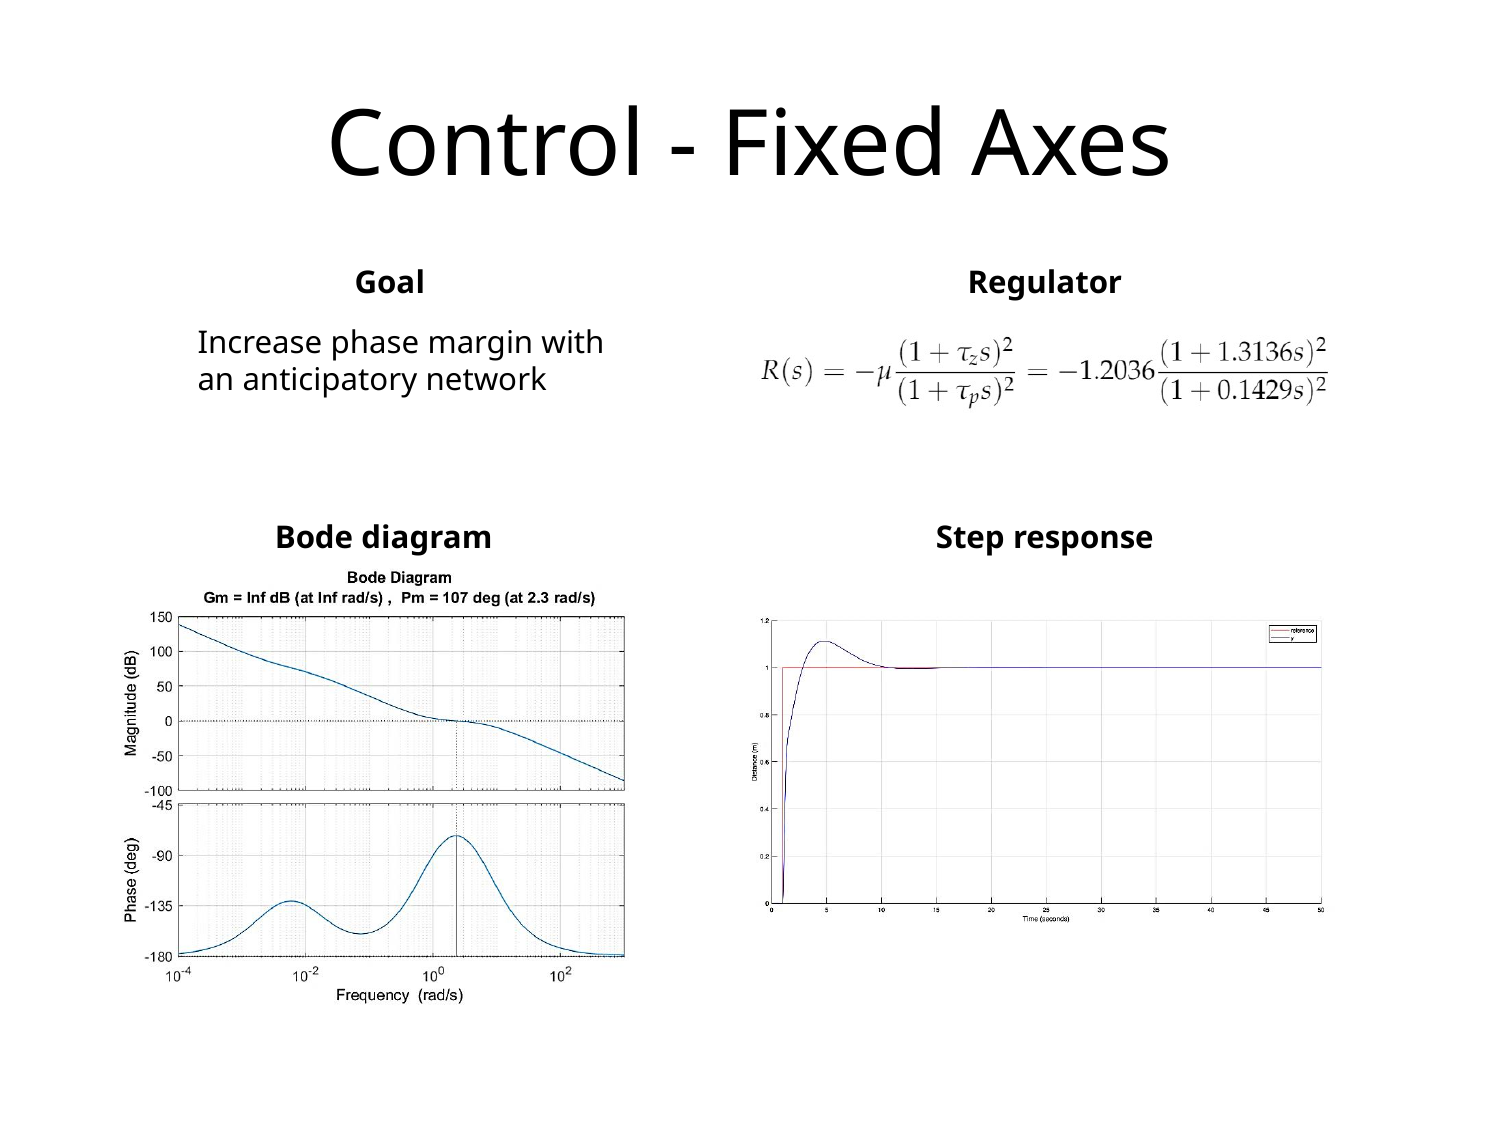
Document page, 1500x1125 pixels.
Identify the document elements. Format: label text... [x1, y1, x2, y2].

text_box Regulator [867, 255, 1223, 308]
text_box Increase phase margin with an anticipatory network [183, 314, 621, 404]
text_box Bode diagram [206, 509, 561, 560]
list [685, 594, 1389, 941]
text_box Goal [212, 255, 567, 308]
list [737, 322, 1353, 421]
title Control - Fixed Axes [75, 45, 1425, 233]
text_box Step response [867, 509, 1223, 562]
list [88, 562, 680, 1006]
